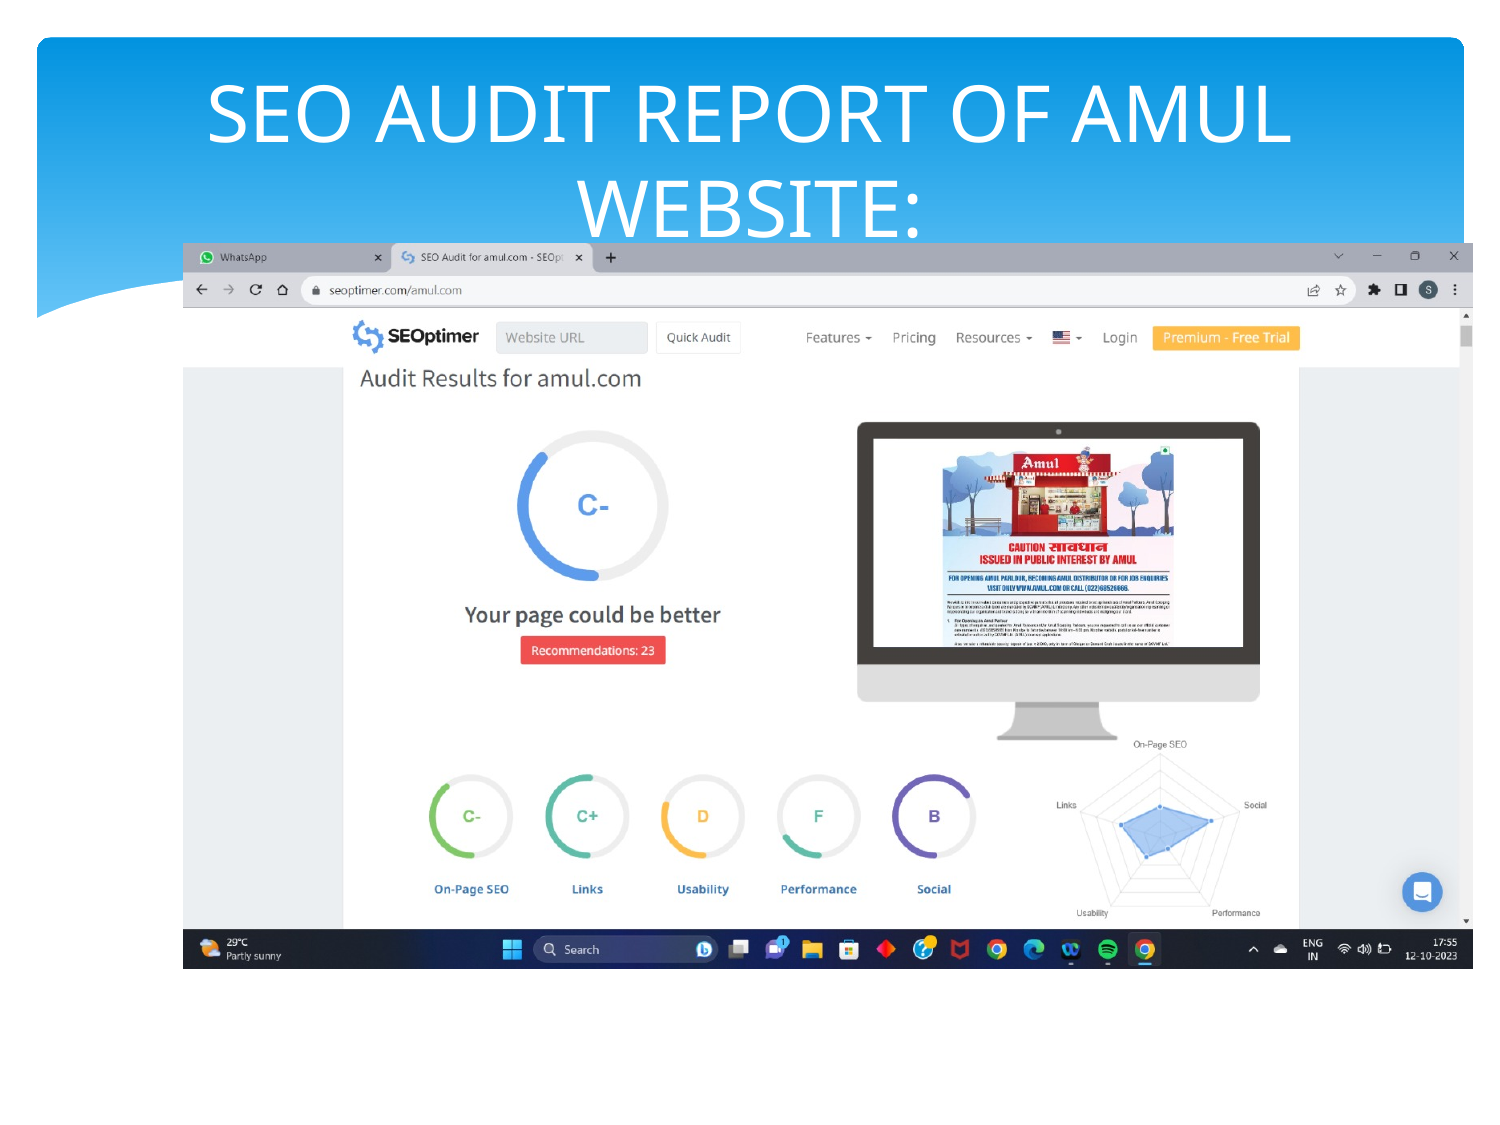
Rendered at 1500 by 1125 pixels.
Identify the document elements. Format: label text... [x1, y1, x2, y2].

title SEO AUDIT REPORT OF AMUL WEBSITE: [75, 55, 1425, 261]
picture [182, 243, 1474, 970]
